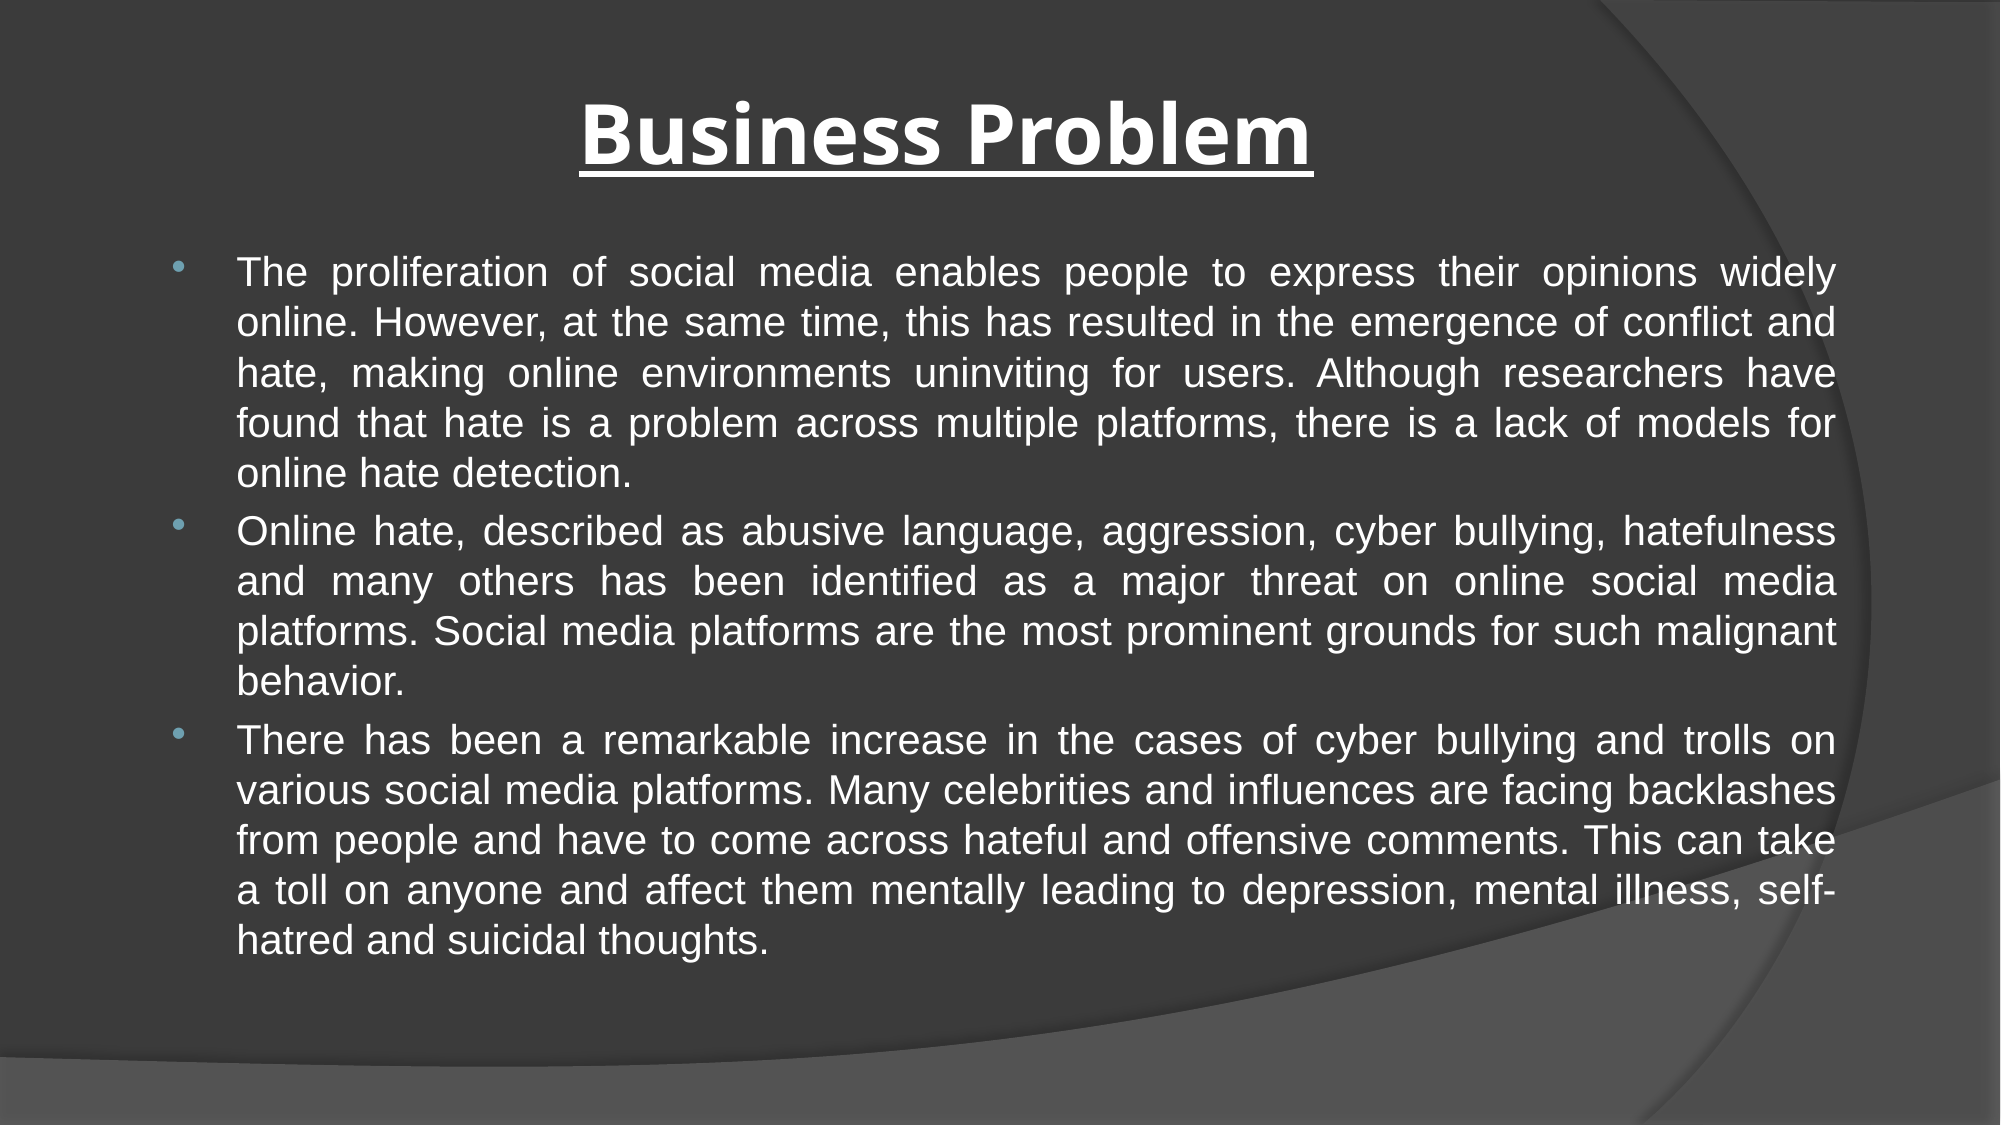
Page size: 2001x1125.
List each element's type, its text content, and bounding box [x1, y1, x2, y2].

title Business Problem [571, 21, 1602, 154]
list The proliferation of social media enables people to express their opinions widely online. However, at the same time, this has resulted in the emergence of conflict and hate, making online environments uninviting for users. Although researchers have found that hate is a problem across multiple platforms, there is a lack of models for online hate detection. Online hate, described as abusive language, aggression, cyber bullying, hatefulness and many others has been identified as a major threat on online social media platforms. Social media platforms are the most prominent grounds for such malignant behavior. There has been a remarkable increase in the cases of cyber bullying and trolls on various social media platforms. Many celebrities and influences are facing backlashes from people and have to come across hateful and offensive comments. This can take a toll on anyone and affect them mentally leading to depression, mental illness, self-hatred and suicidal thoughts. [152, 154, 1853, 1040]
